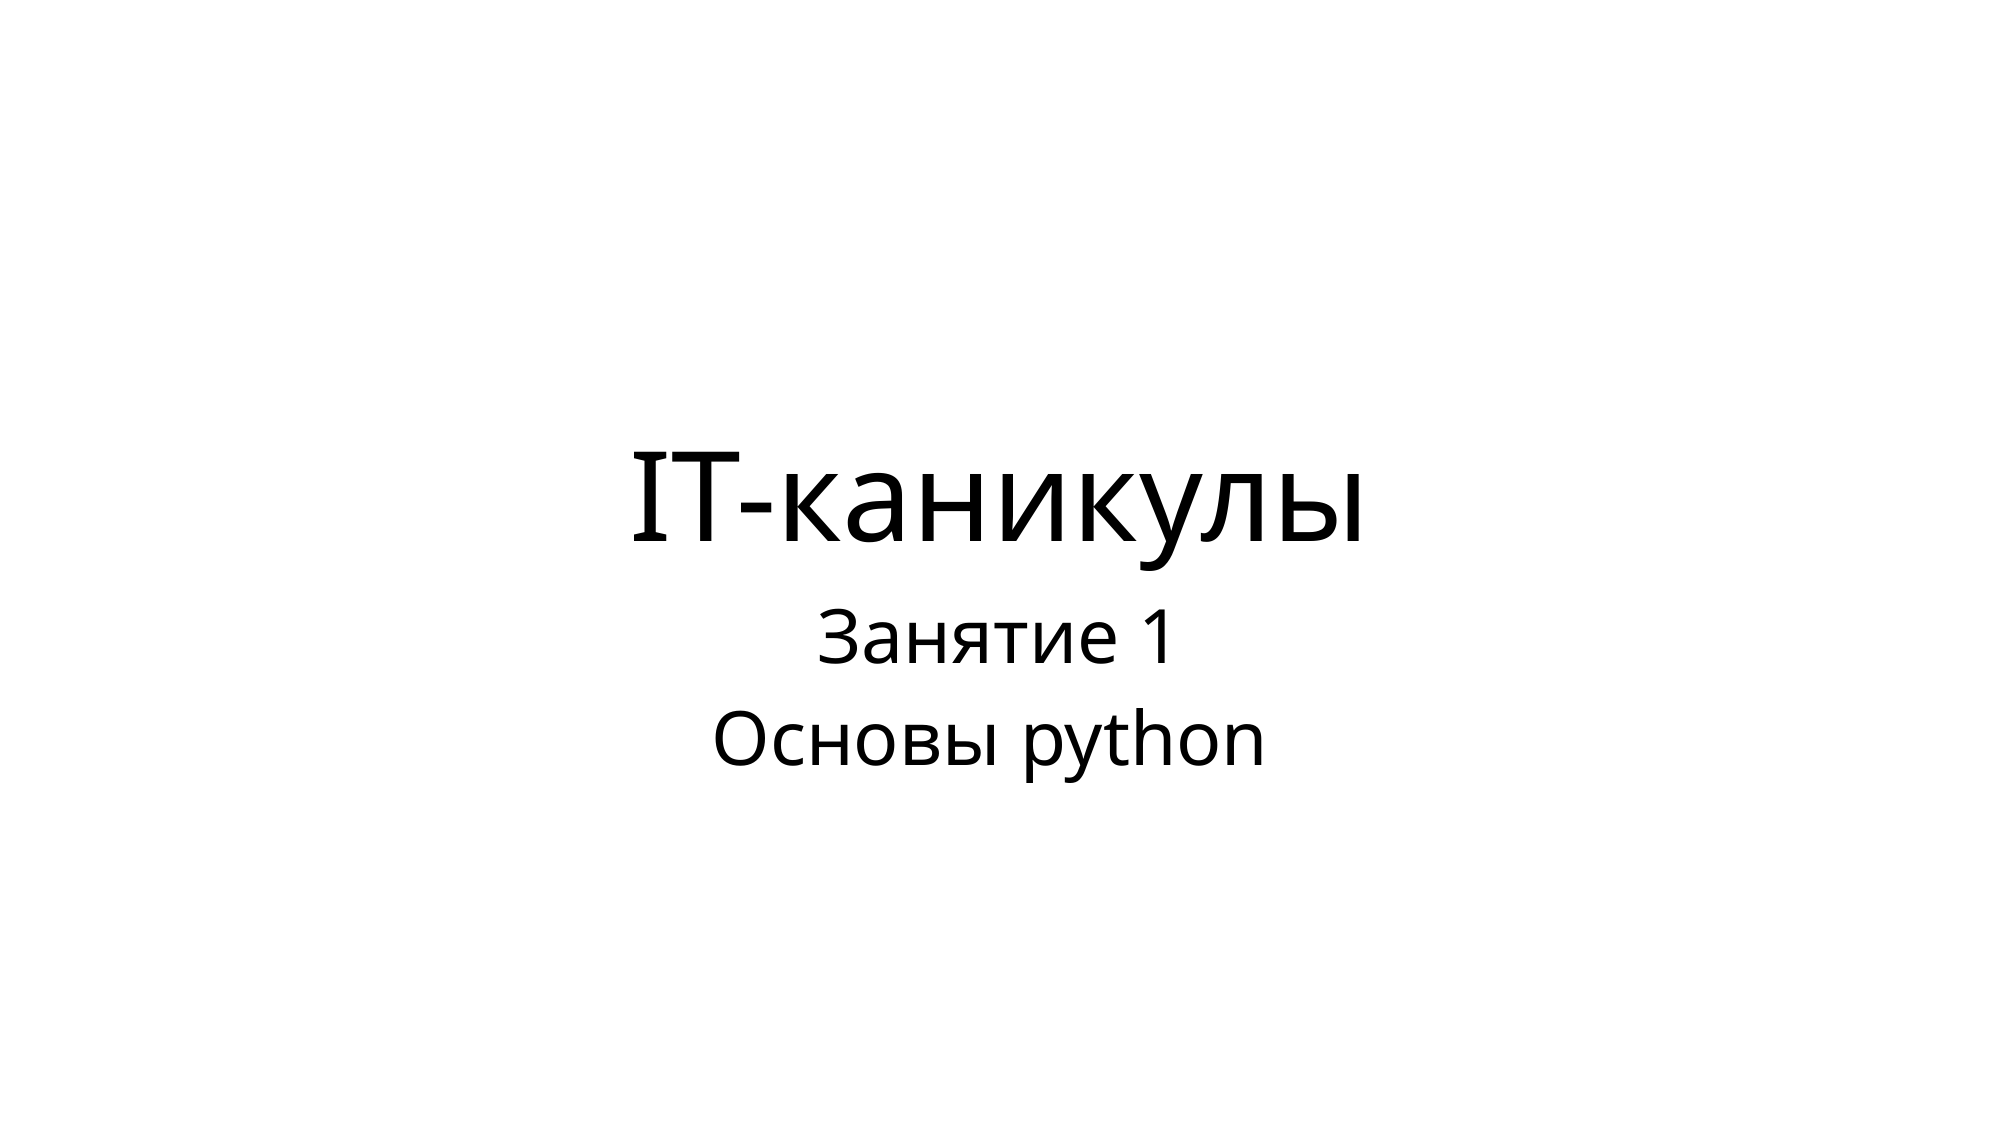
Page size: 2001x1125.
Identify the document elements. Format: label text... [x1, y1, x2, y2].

title IT-каникулы [249, 184, 1750, 576]
subtitle Занятие 1 Основы python [249, 590, 1750, 863]
